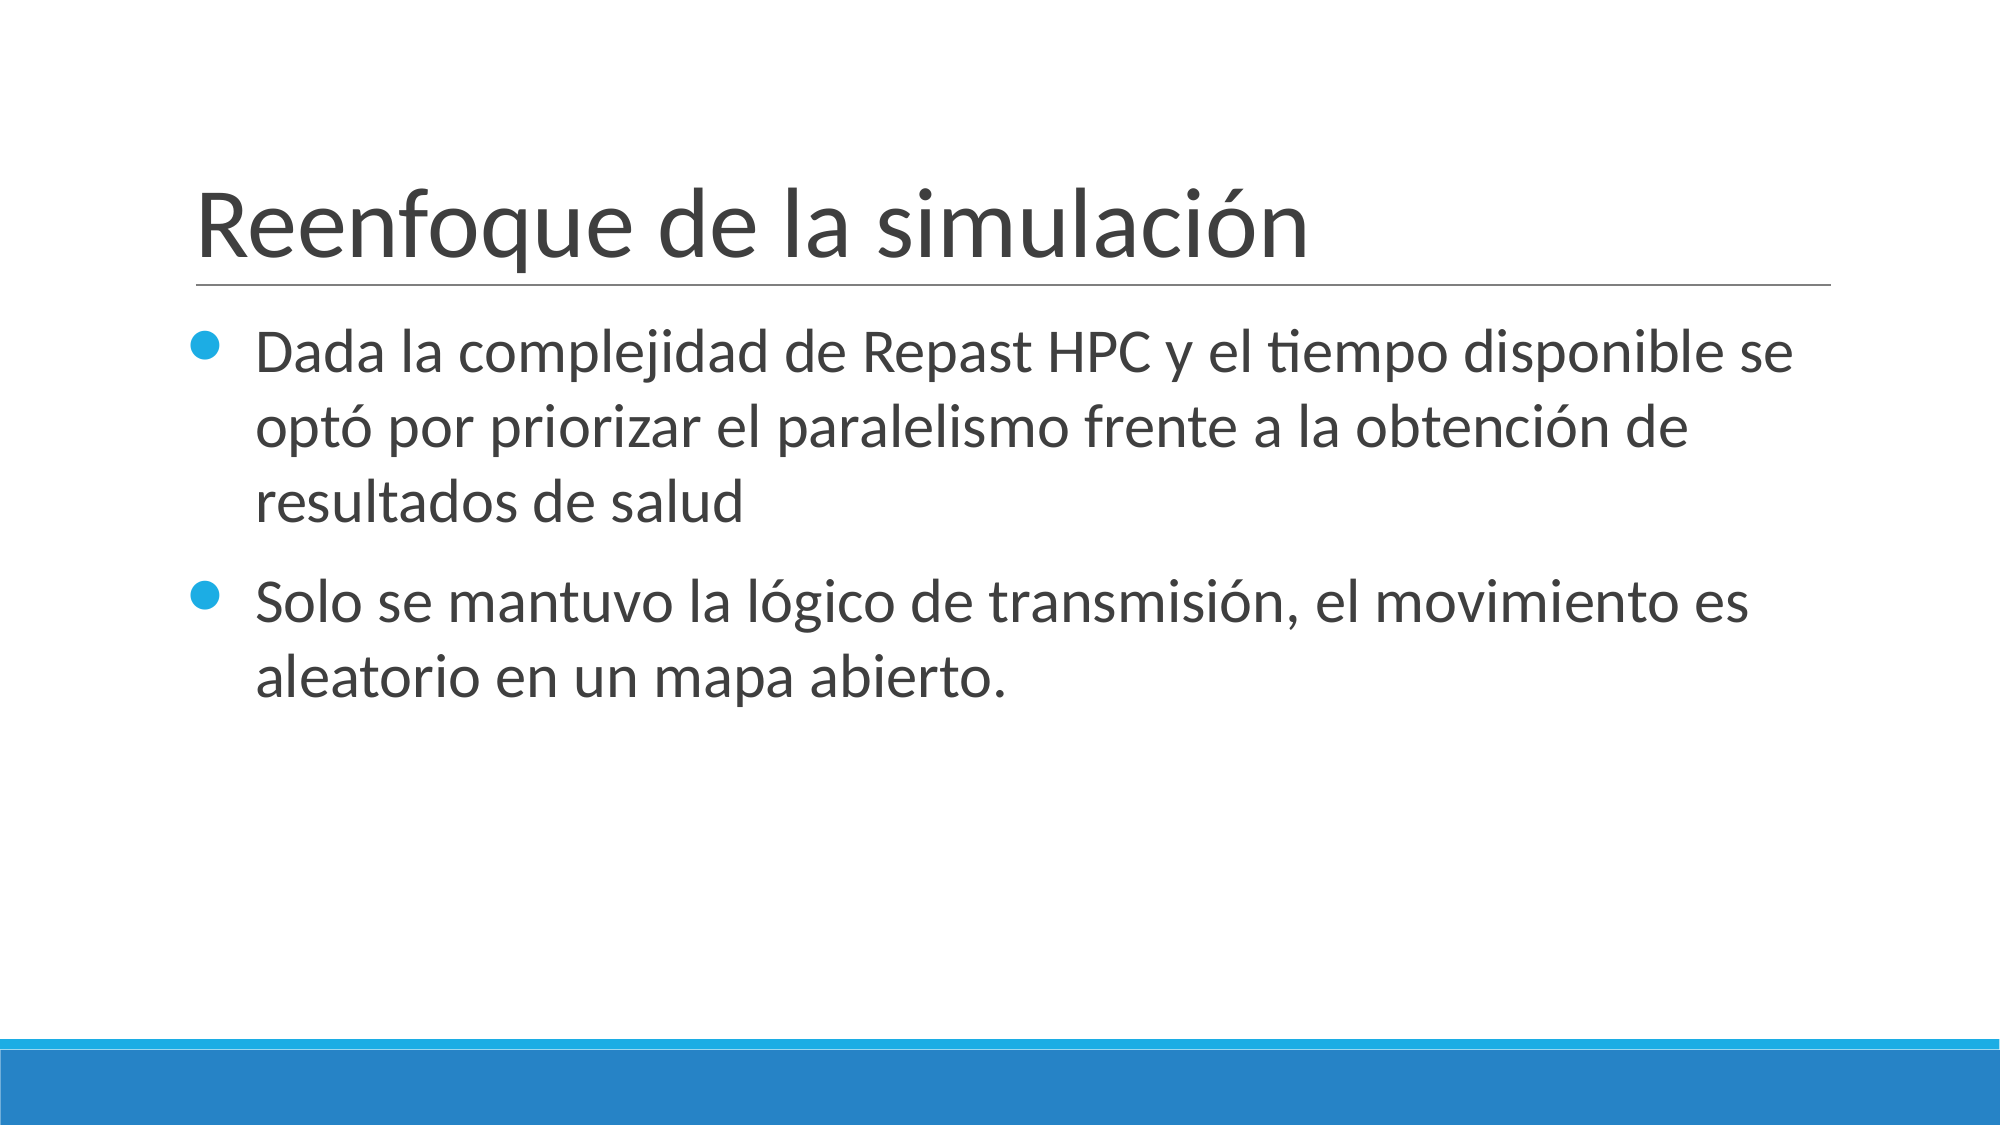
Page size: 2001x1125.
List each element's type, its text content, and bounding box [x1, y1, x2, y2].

list Dada la complejidad de Repast HPC y el tiempo disponible se optó por priorizar el paralelismo frente a la obtención de resultados de salud Solo se mantuvo la lógico de transmisión, el movimiento es aleatorio en un mapa abierto. [180, 302, 1830, 963]
title Reenfoque de la simulación [180, 47, 1830, 285]
